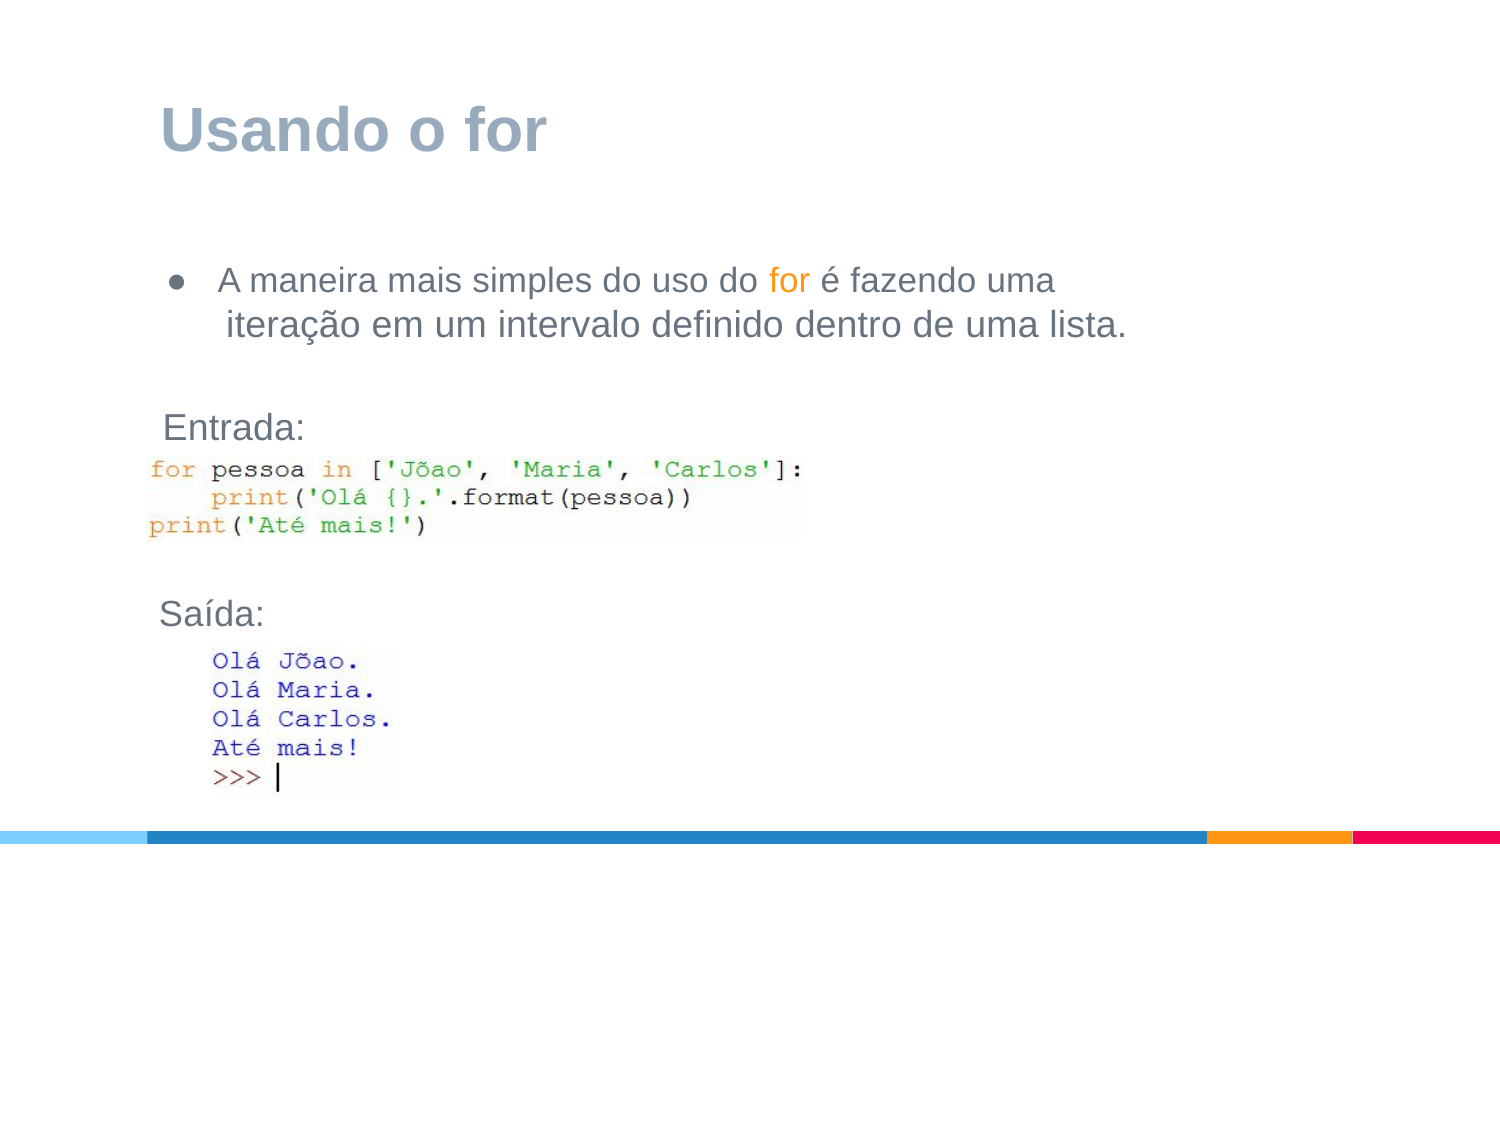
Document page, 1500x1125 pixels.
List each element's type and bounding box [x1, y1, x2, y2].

picture [0, 0, 1500, 844]
